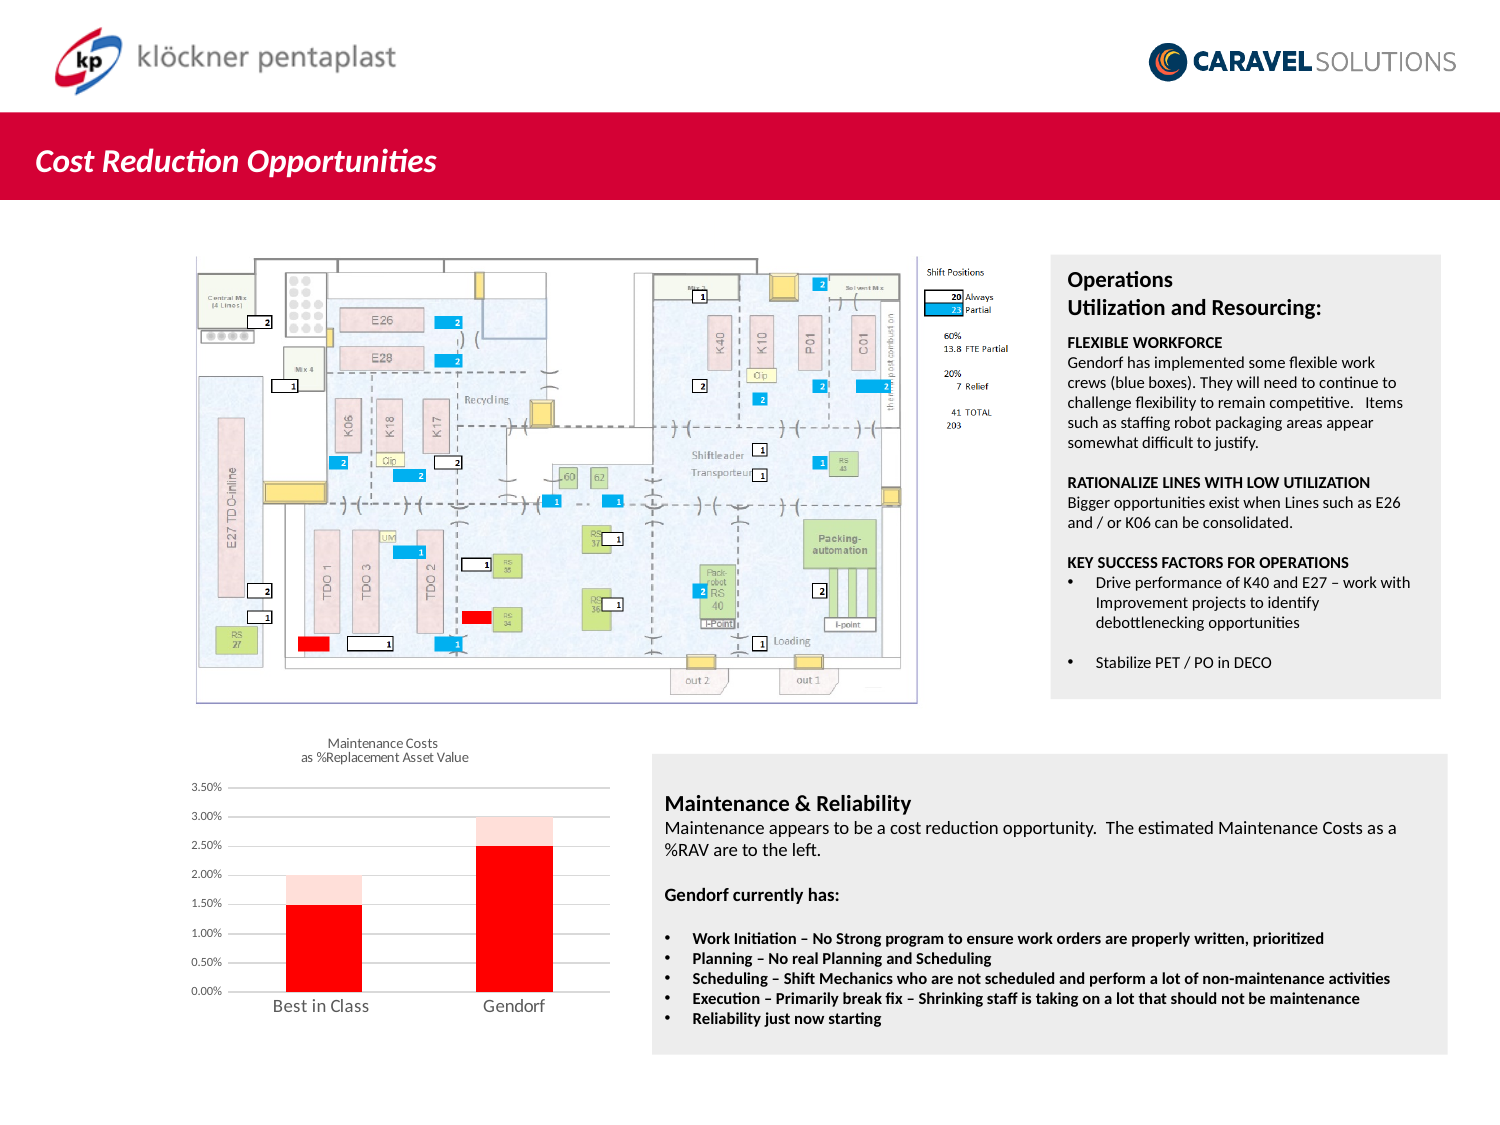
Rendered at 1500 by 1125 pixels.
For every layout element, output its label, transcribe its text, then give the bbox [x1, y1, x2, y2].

text_box Cost Reduction Opportunities [20, 131, 1396, 187]
picture [1144, 40, 1467, 85]
text_box [1048, 252, 1443, 701]
text_box Maintenance & Reliability Maintenance appears to be a cost reduction opportunity. The estimated Maintenance Costs as a %RAV are to the left. Gendorf currently has: Work Initiation – No Strong program to ensure work orders are properly written, prioritized Planning – No real Planning and Scheduling Scheduling – Shift Mechanics who are not scheduled and perform a lot of non-maintenance activities Execution – Primarily break fix – Shrinking staff is taking on a lot that should not be maintenance Reliability just now starting [649, 780, 1429, 1056]
text_box [650, 752, 1450, 1057]
chart [182, 724, 619, 1024]
text_box Operations Utilization and Resourcing: FLEXIBLE WORKFORCE Gendorf has implemented some flexible work crews (blue boxes). They will need to continue to challenge flexibility to remain competitive. Items such as staffing robot packaging areas appear somewhat difficult to justify. RATIONALIZE LINES WITH LOW UTILIZATION Bigger opportunities exist when Lines such as E26 and / or K06 can be consolidated. KEY SUCCESS FACTORS FOR OPERATIONS Drive performance of K40 and E27 – work with Improvement projects to identify debottlenecking opportunities Stabilize PET / PO in DECO [1053, 257, 1429, 719]
picture [54, 26, 397, 97]
picture [178, 219, 1012, 716]
text_box [0, 110, 1500, 202]
